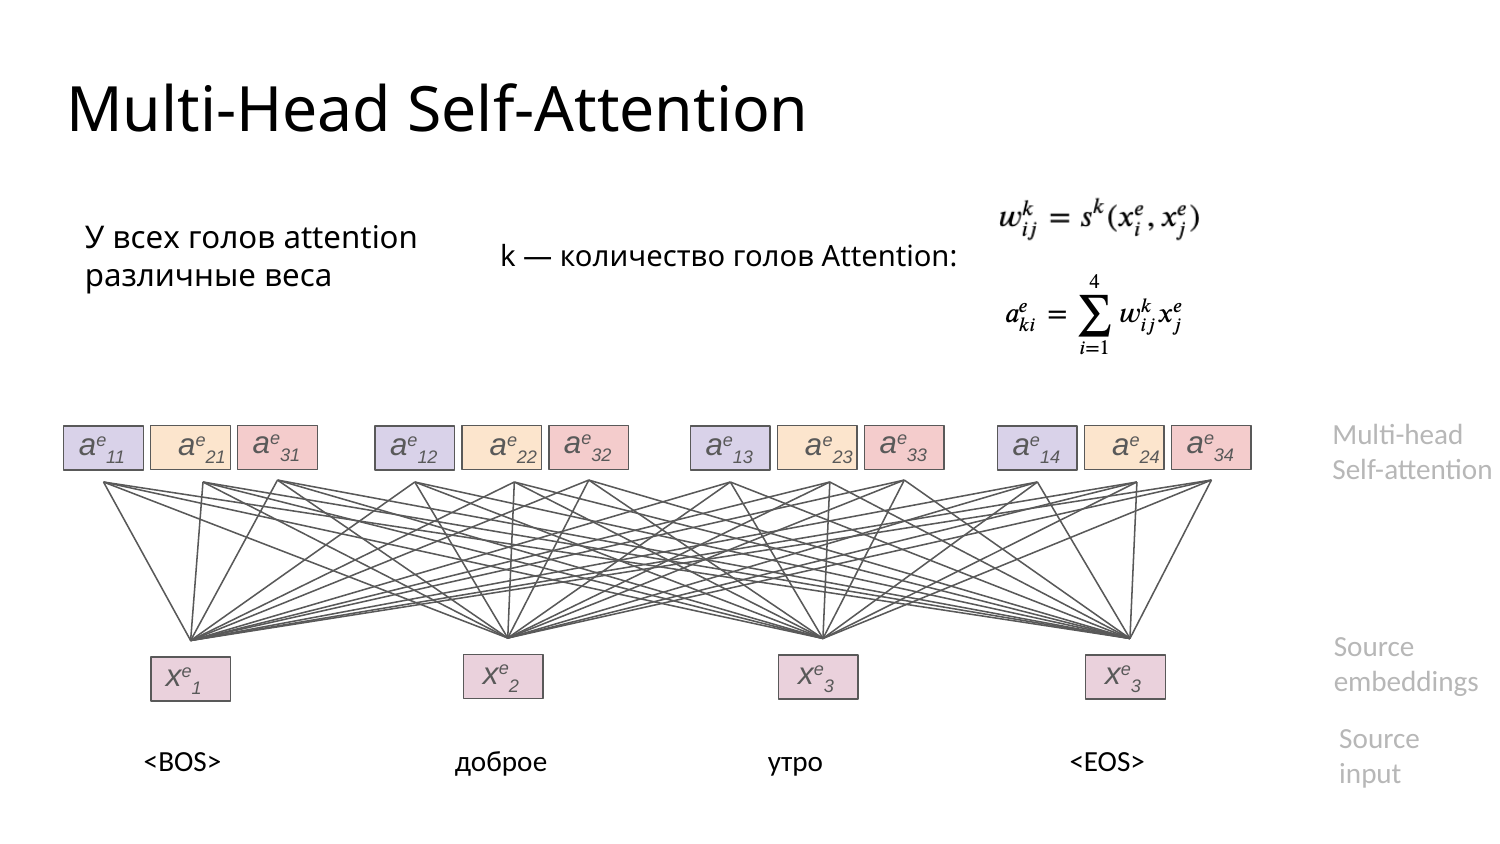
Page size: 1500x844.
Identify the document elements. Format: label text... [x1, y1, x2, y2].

text_box ae31 [237, 407, 318, 472]
text_box ae22 [474, 409, 548, 472]
text_box xe3 [1090, 649, 1170, 712]
text_box ae32 [548, 407, 629, 472]
text_box [778, 654, 783, 699]
text_box ae24 [1097, 409, 1171, 472]
text_box xe2 [467, 651, 548, 711]
text_box ae14 [997, 409, 1078, 472]
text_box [190, 475, 506, 641]
text_box [1084, 425, 1097, 470]
text_box У всех голов attention различные веса [69, 202, 486, 308]
text_box Multi-head Self-attention [1317, 408, 1500, 493]
title Multi-Head Self-Attention [51, 54, 1449, 149]
text_box k — количество голов Attention: [485, 222, 999, 288]
text_box ae11 [63, 409, 144, 483]
text_box ae12 [375, 409, 455, 472]
text_box xe1 [150, 649, 231, 714]
text_box [777, 425, 790, 470]
text_box ae23 [790, 409, 864, 472]
text_box <BOS> доброе утро <EOS> [122, 734, 1423, 820]
text_box ae34 [1171, 407, 1252, 481]
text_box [103, 477, 184, 639]
text_box [150, 425, 163, 470]
text_box [461, 425, 474, 470]
picture [997, 262, 1192, 364]
text_box Source embeddings [1318, 620, 1500, 706]
text_box Source input [1324, 711, 1449, 797]
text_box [507, 475, 821, 639]
text_box xe3 [783, 650, 863, 712]
text_box [1085, 654, 1090, 699]
text_box [463, 654, 467, 699]
picture [985, 188, 1212, 249]
text_box ae33 [864, 407, 945, 472]
text_box ae21 [163, 409, 237, 474]
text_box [1129, 475, 1212, 639]
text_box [822, 475, 1128, 639]
text_box ae13 [690, 409, 771, 472]
